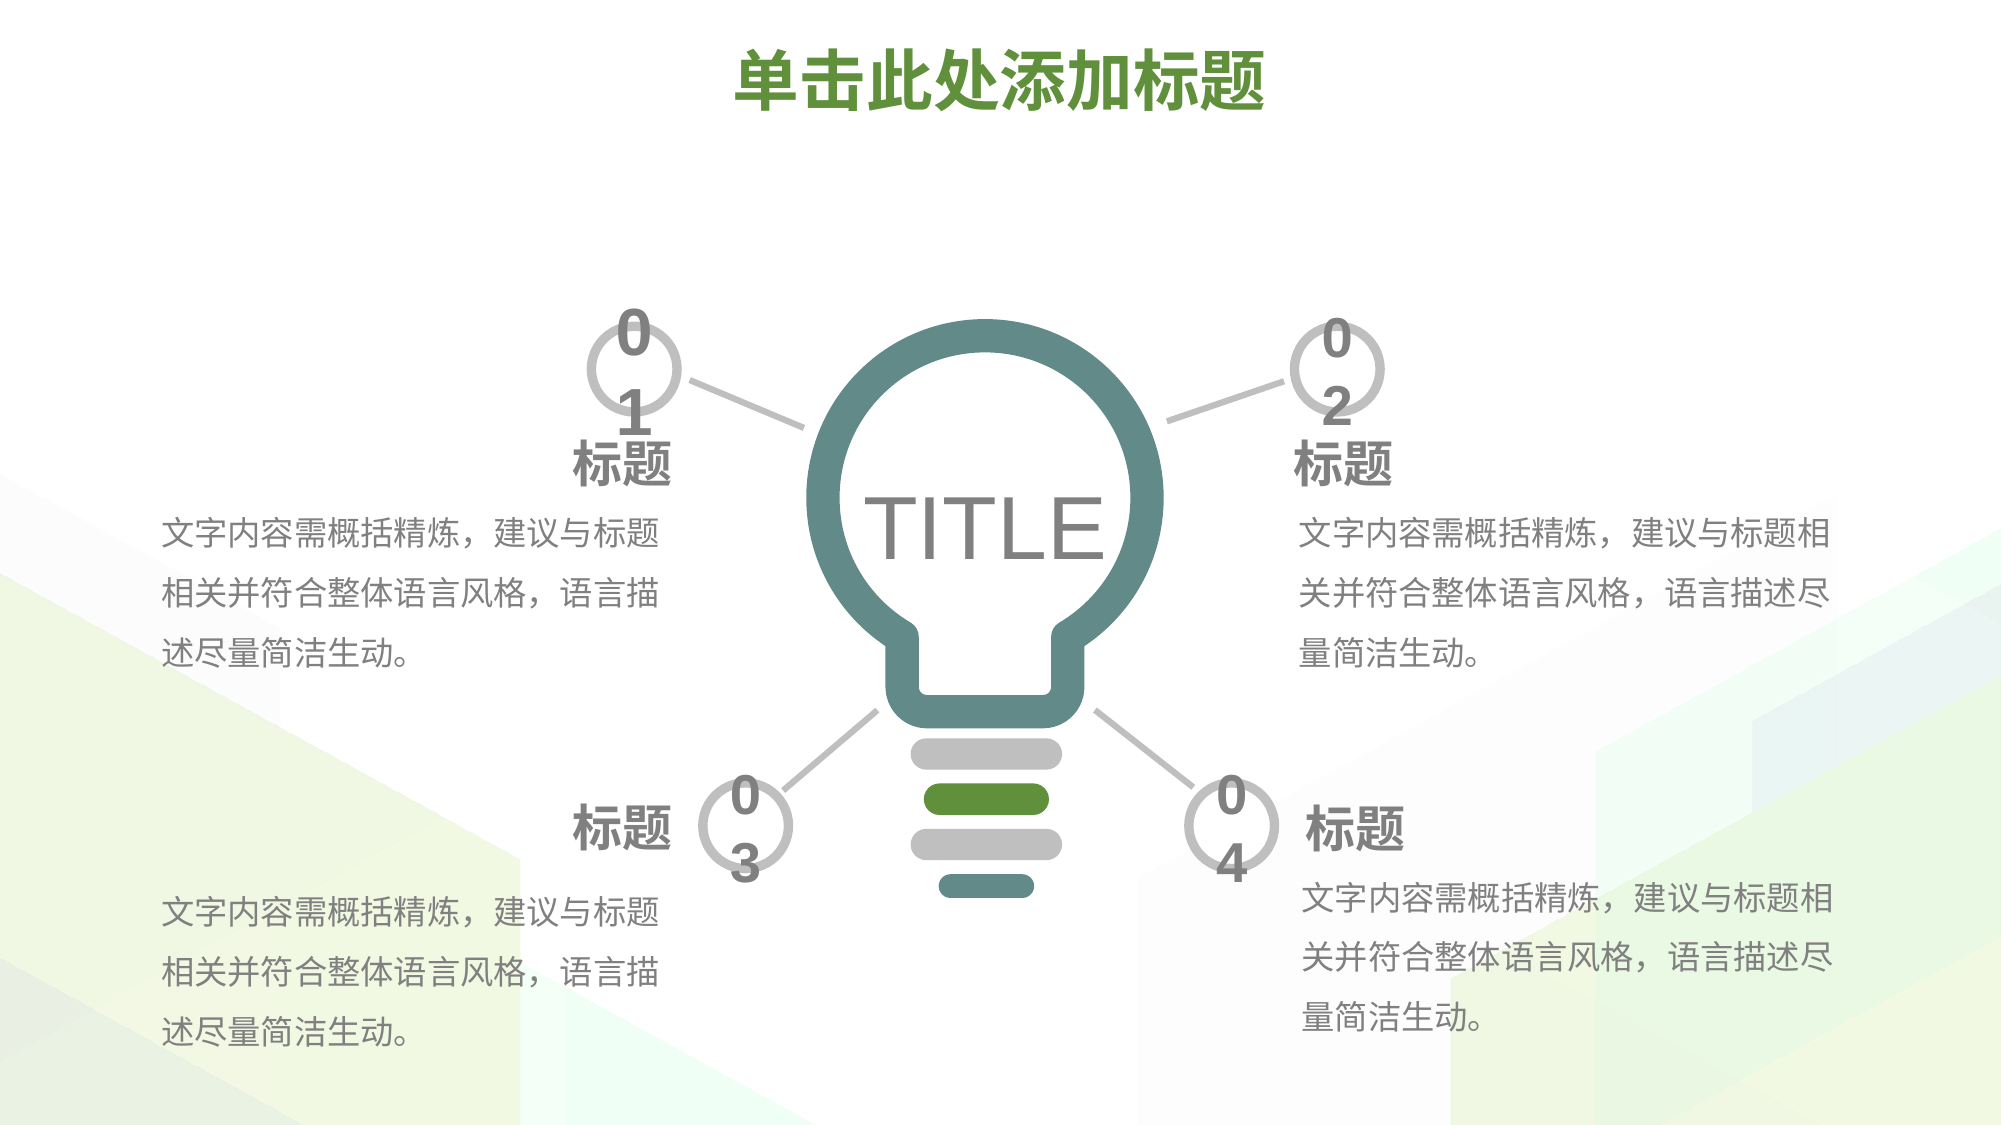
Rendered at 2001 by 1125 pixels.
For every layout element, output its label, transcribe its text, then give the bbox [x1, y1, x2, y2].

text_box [146, 801, 731, 1061]
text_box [1236, 436, 1848, 682]
picture [0, 0, 2001, 1125]
title 单击此处添加标题 [137, 39, 1863, 130]
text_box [146, 436, 731, 682]
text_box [591, 326, 1381, 898]
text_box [1248, 801, 1851, 1047]
